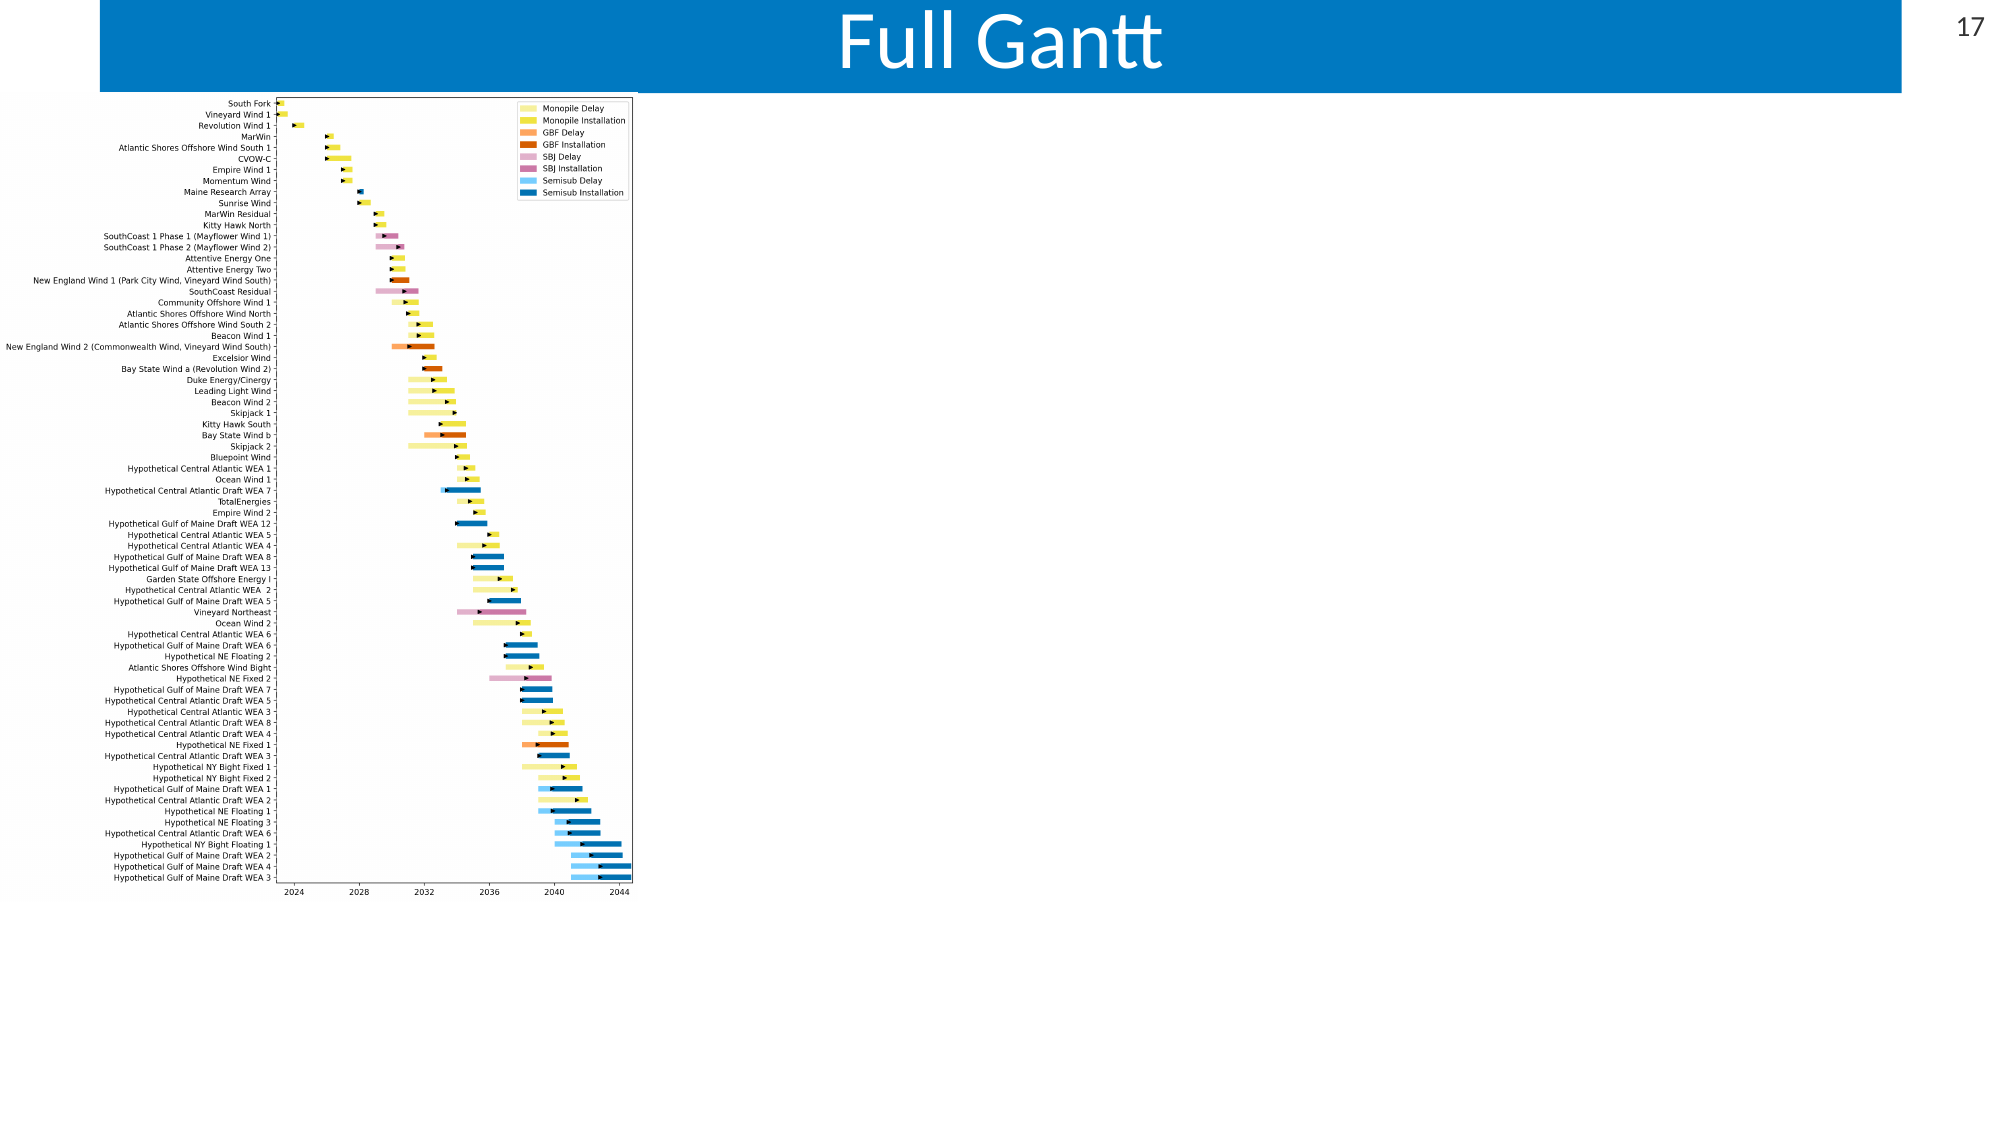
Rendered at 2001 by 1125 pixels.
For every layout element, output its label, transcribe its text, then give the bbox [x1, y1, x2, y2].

picture [0, 92, 638, 903]
title Full Gantt [99, 0, 1902, 94]
